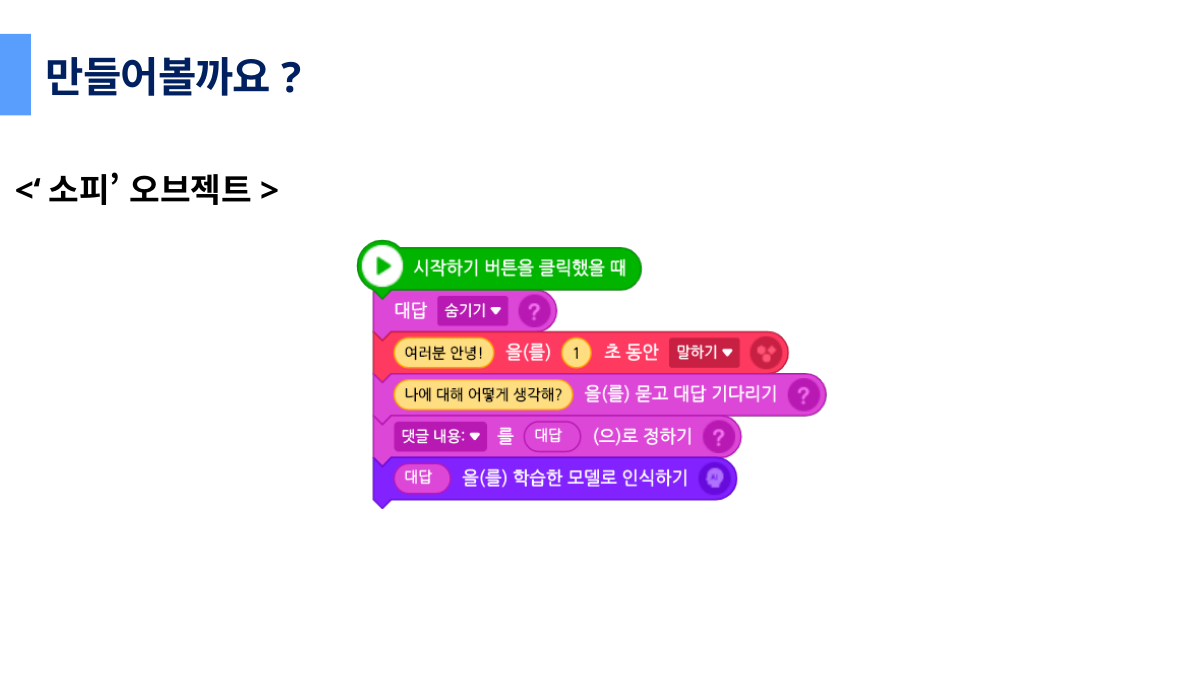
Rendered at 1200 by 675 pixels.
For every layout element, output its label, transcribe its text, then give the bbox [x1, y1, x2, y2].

text_box [0, 33, 32, 116]
picture [356, 236, 844, 509]
text_box 만들어볼까요? [32, 43, 712, 109]
text_box <‘소피’ 오브젝트> [0, 161, 403, 217]
